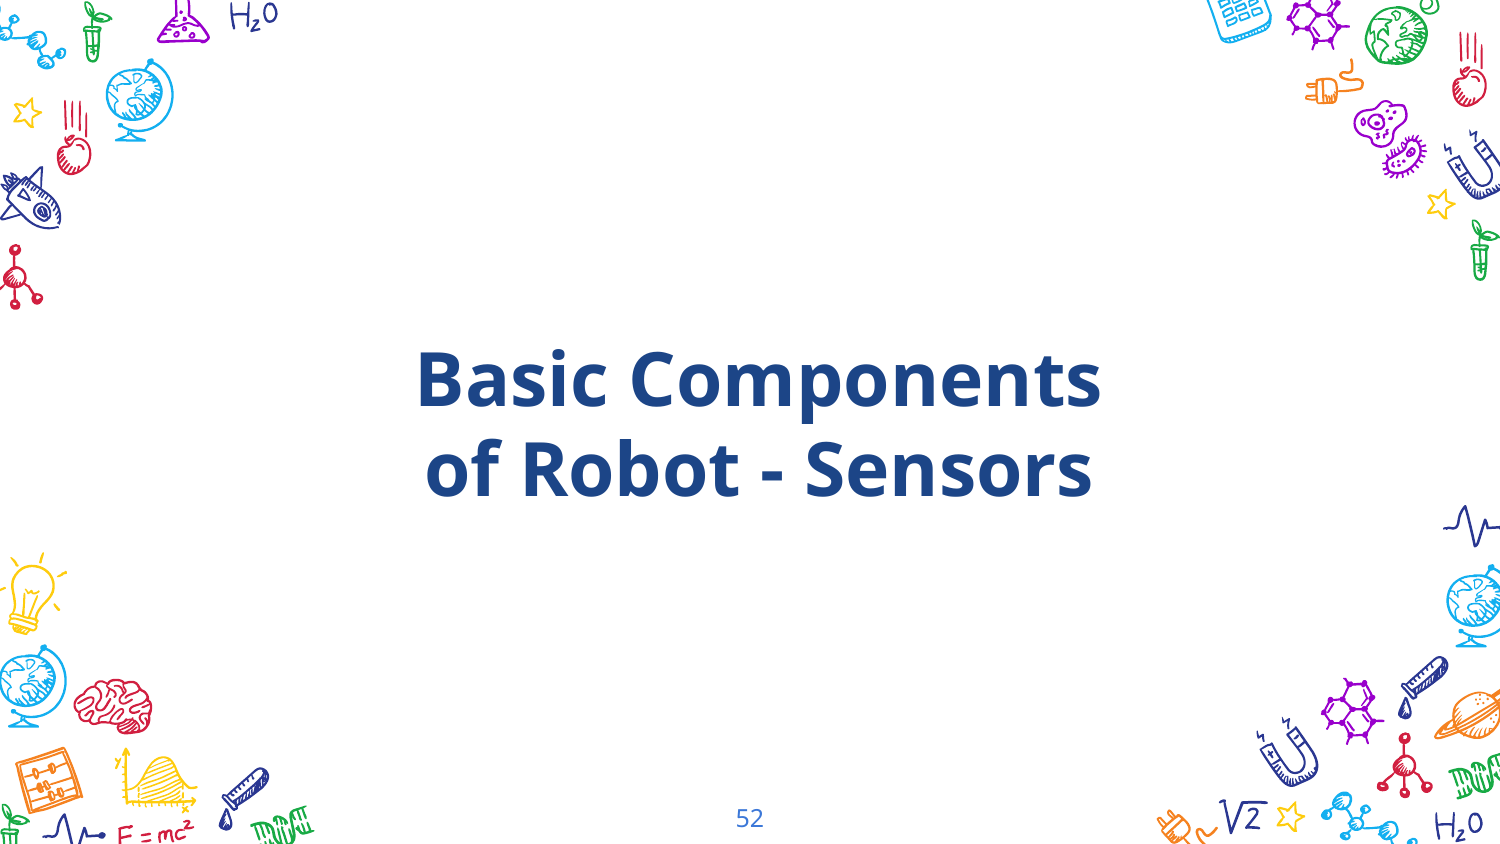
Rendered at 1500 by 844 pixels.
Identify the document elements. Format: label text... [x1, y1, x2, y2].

list Basic Components of Robot - Sensors [354, 354, 1154, 490]
slide_number ‹#› [705, 796, 795, 844]
